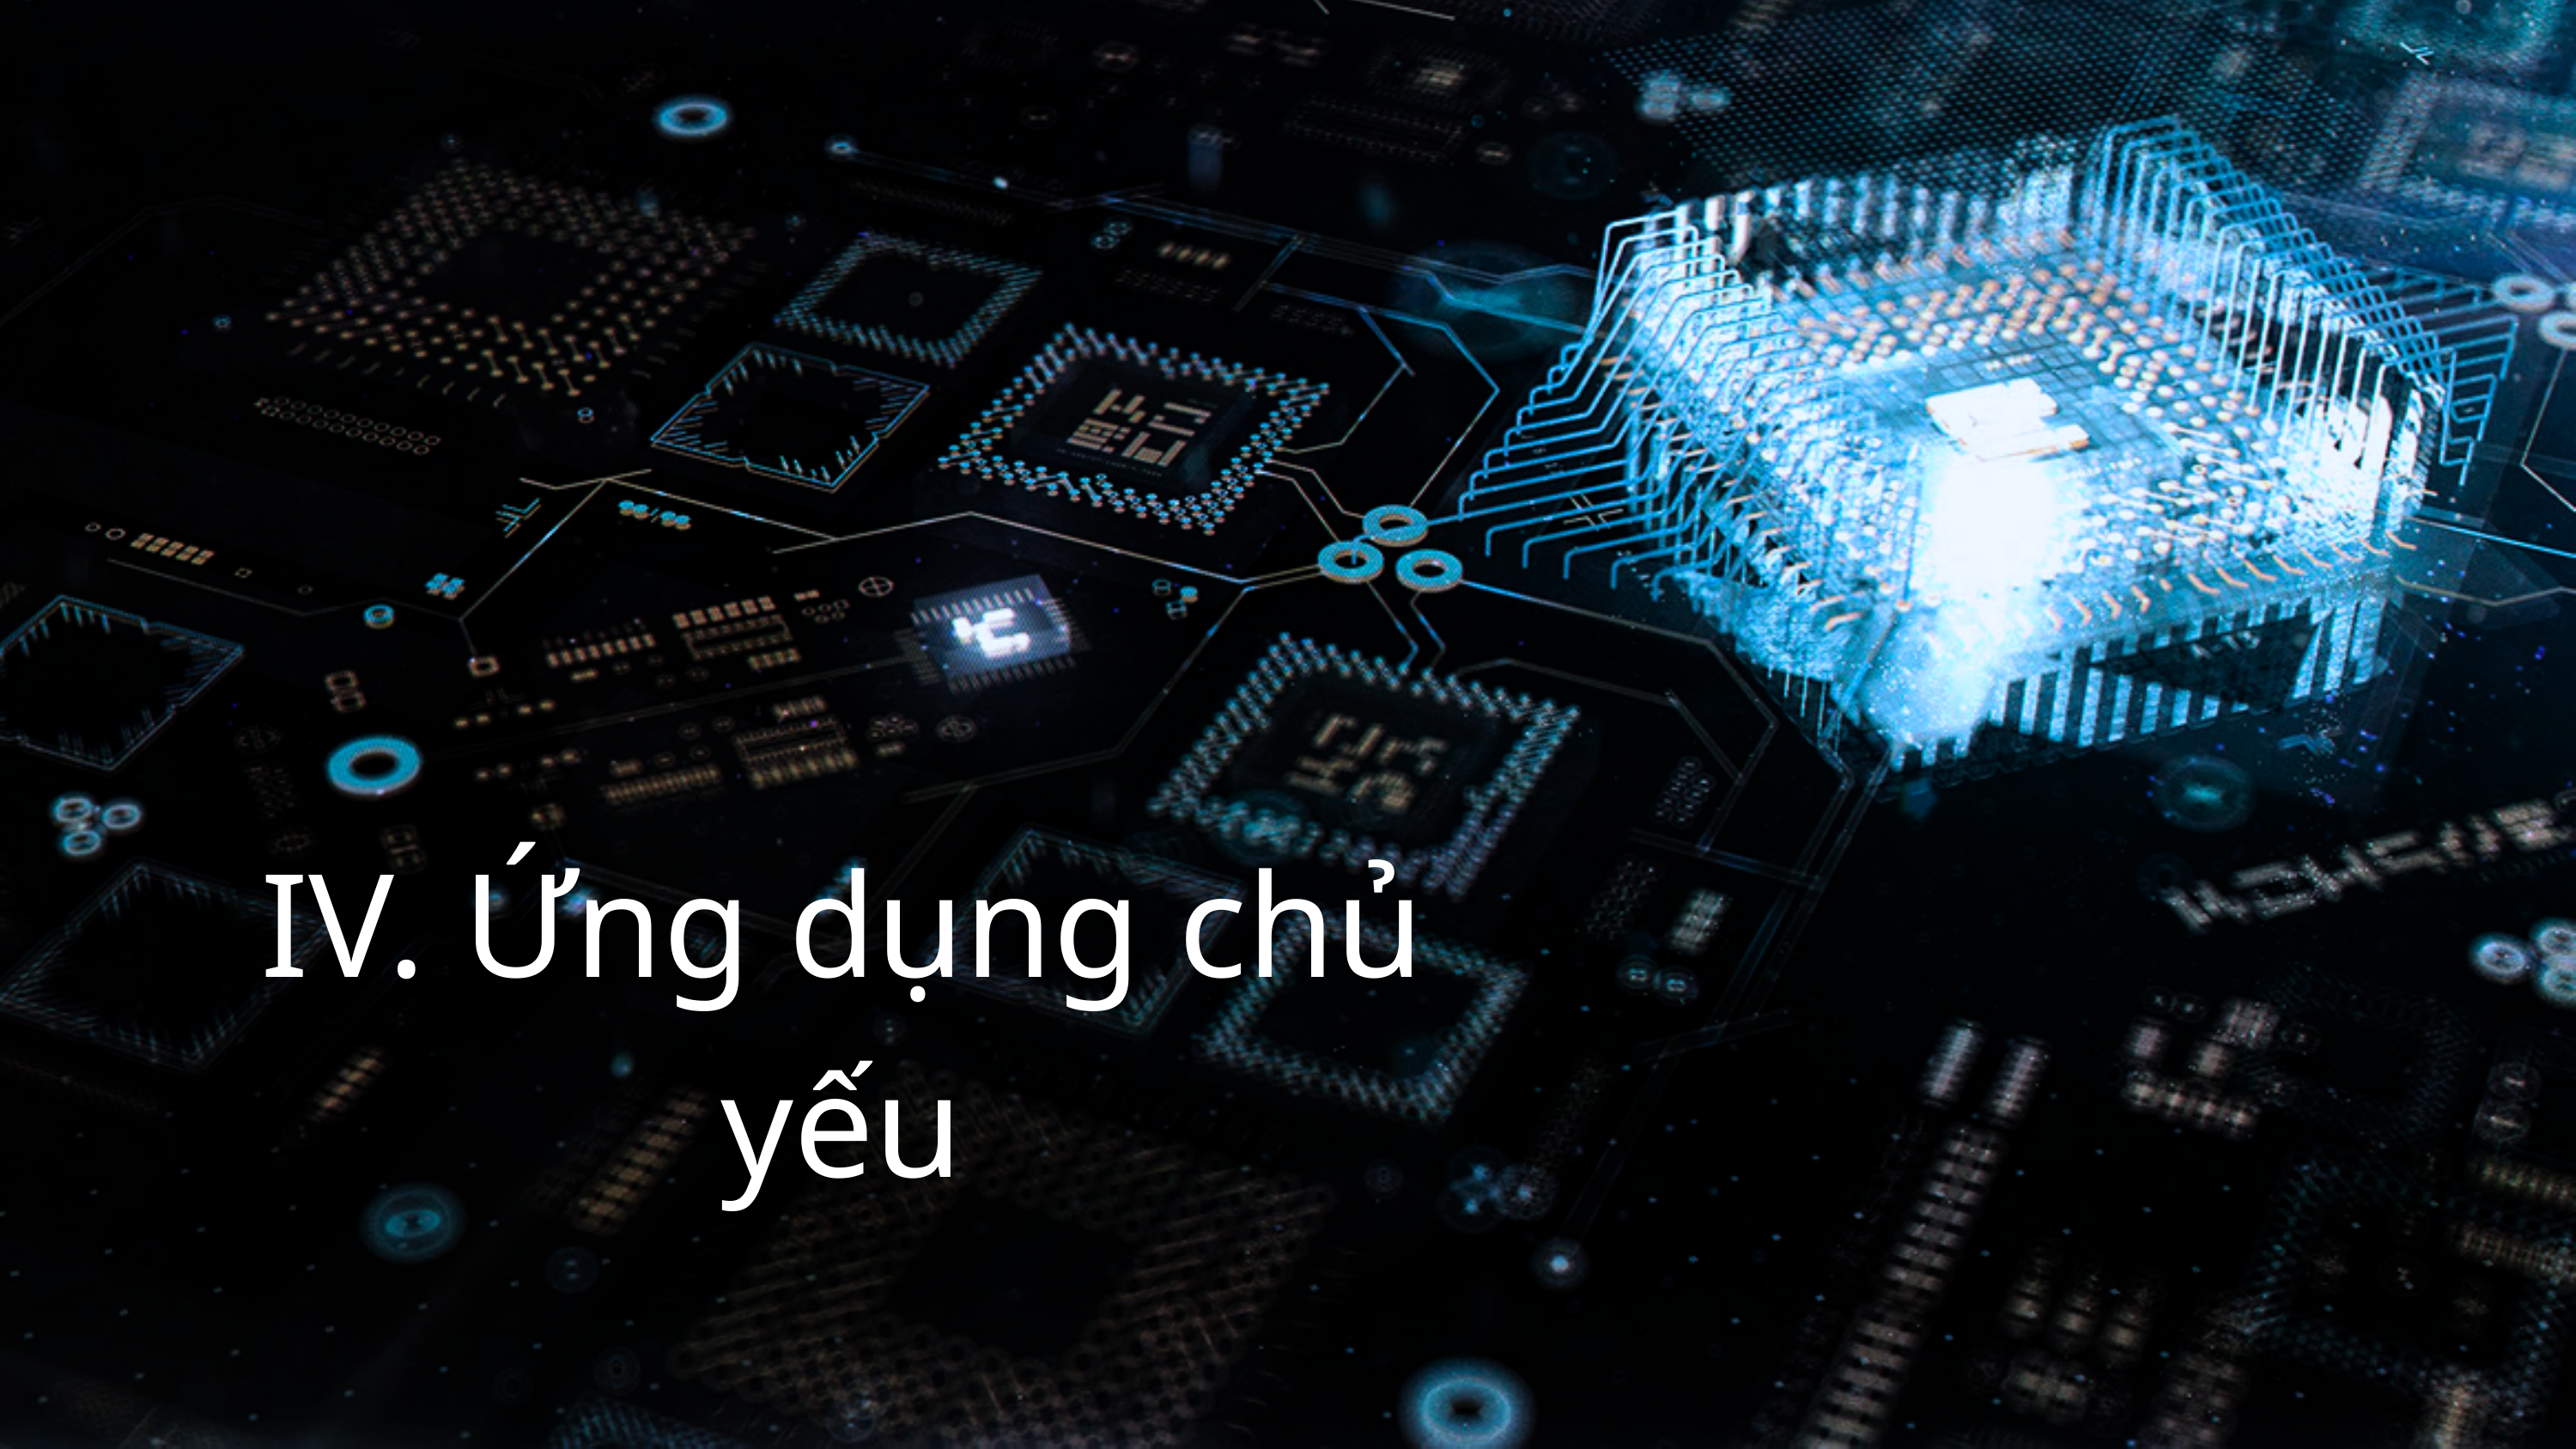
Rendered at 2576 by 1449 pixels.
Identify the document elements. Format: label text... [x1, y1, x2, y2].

text_box [0, 0, 2576, 1449]
text_box IV. Ứng dụng chủ yếu [125, 805, 1560, 1206]
